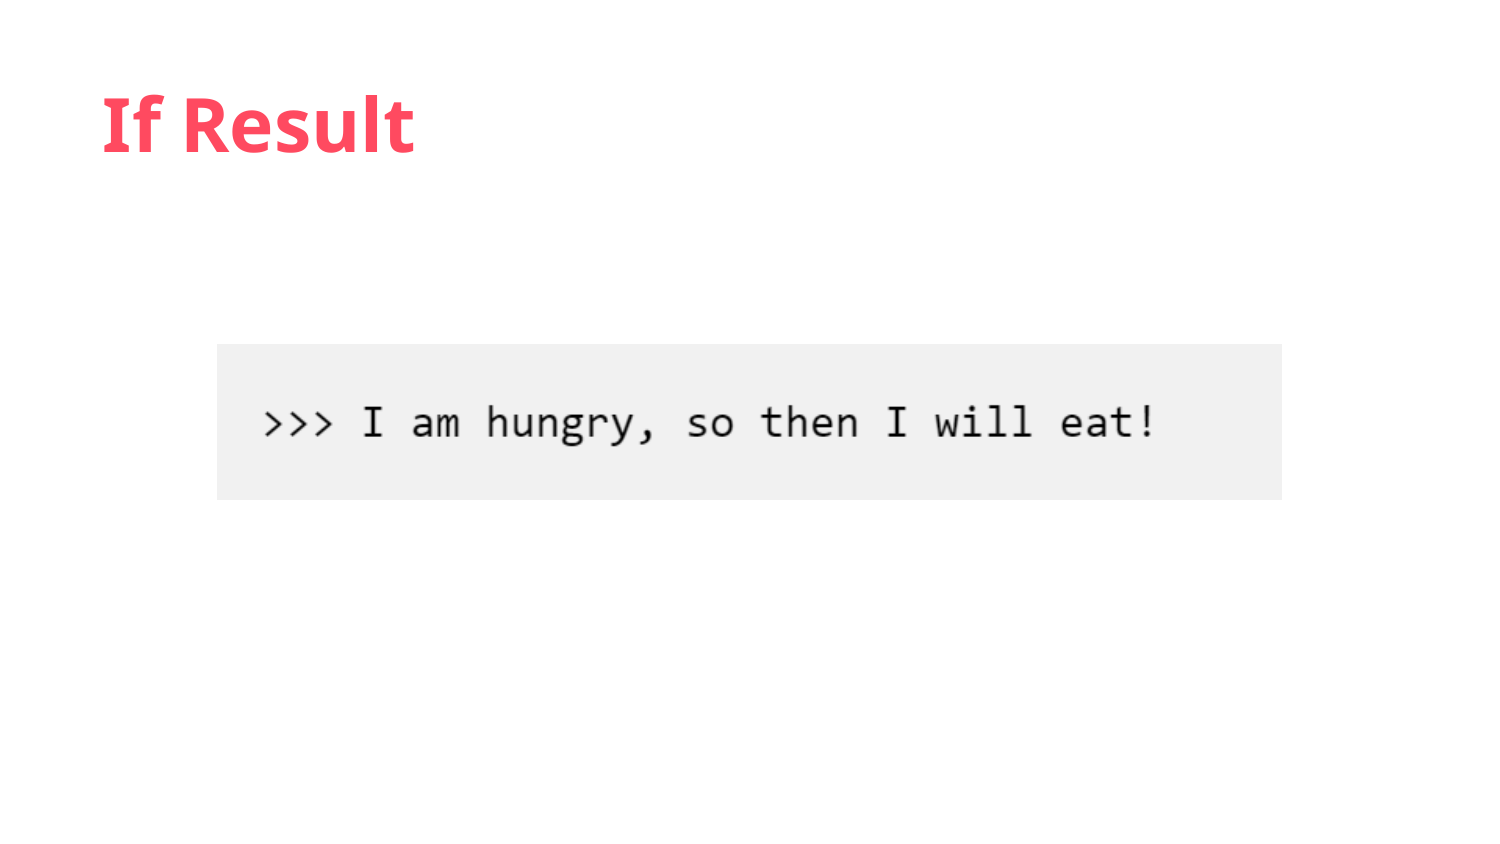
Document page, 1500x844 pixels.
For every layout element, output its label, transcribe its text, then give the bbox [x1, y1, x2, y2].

picture [217, 344, 1283, 500]
title If Result [87, 62, 941, 189]
